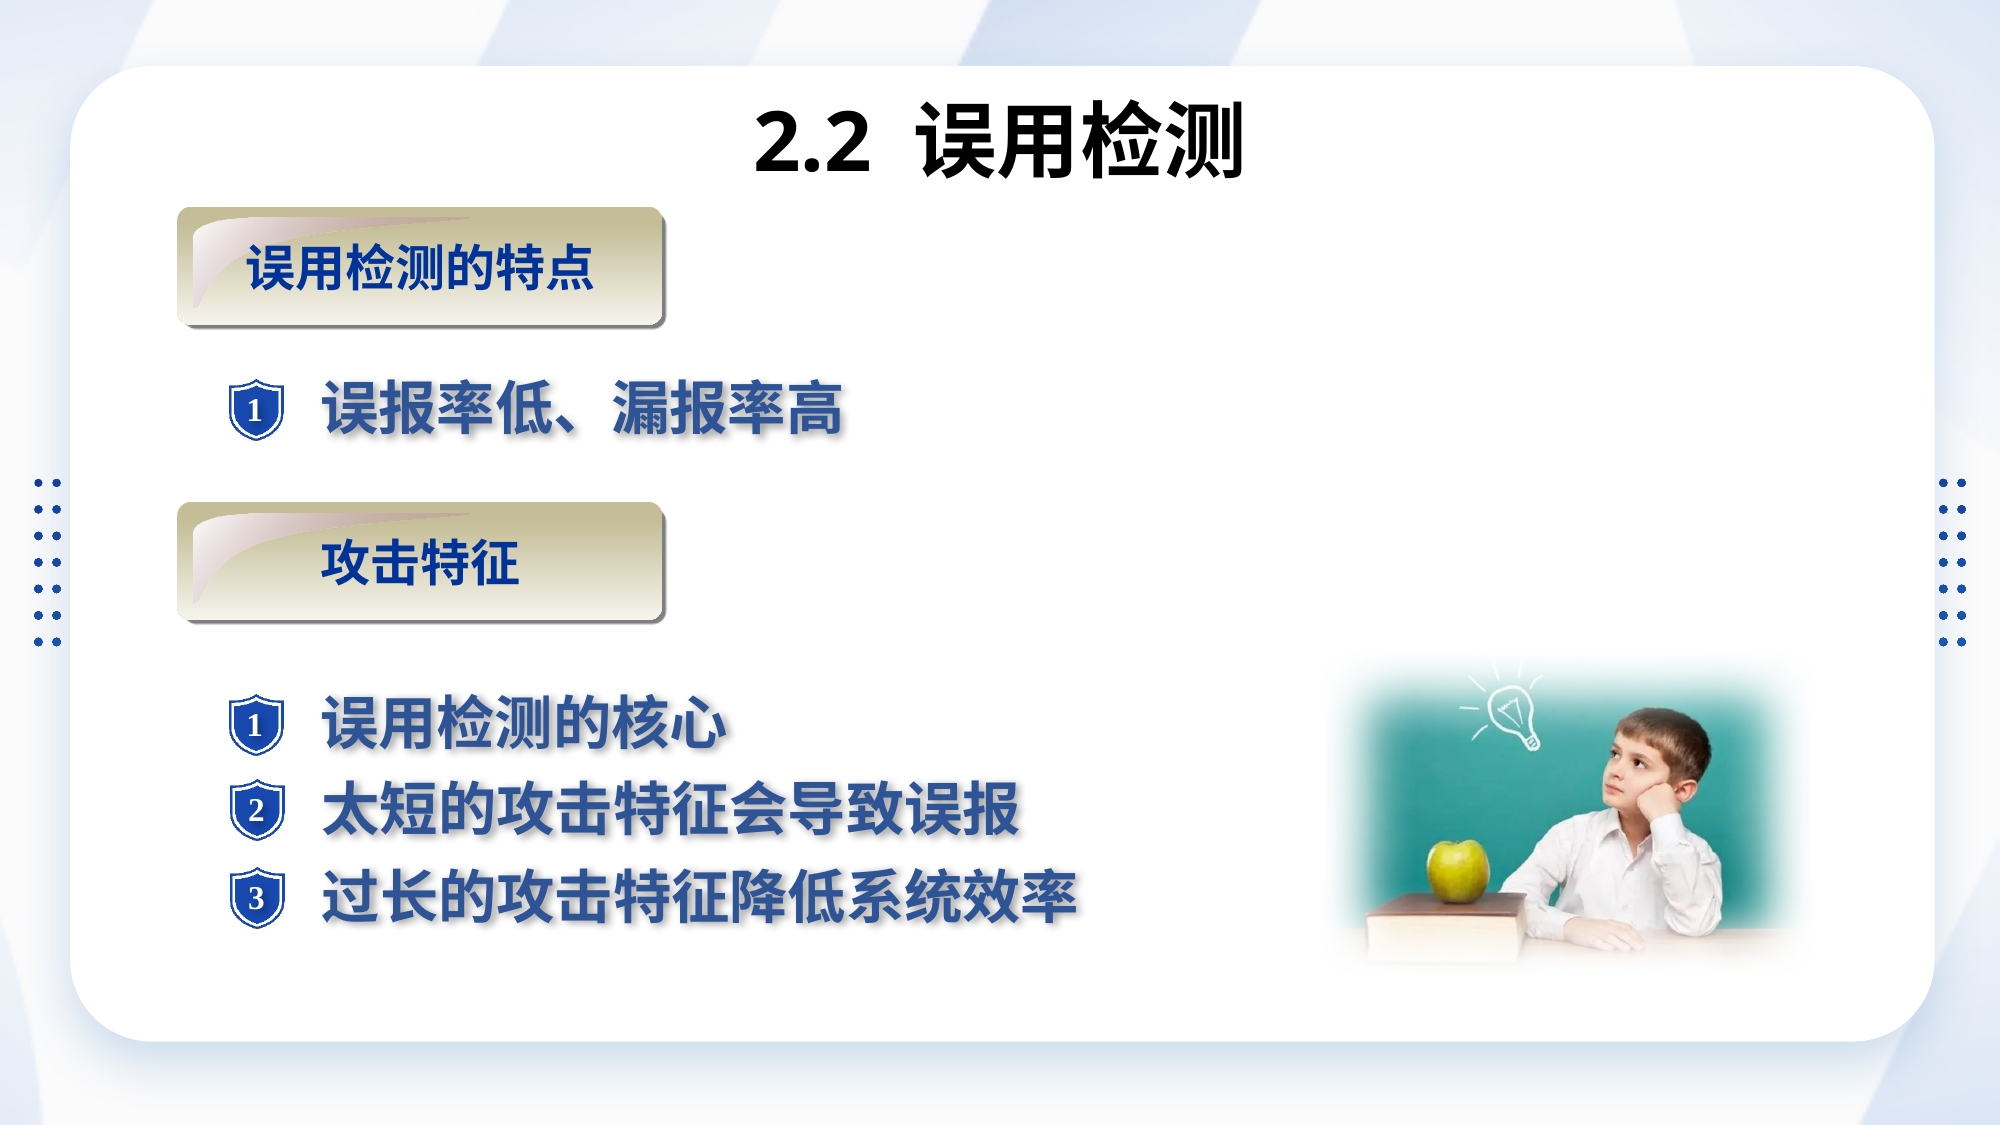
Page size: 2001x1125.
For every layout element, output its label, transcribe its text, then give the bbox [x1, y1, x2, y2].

title 2.2 误用检测 [137, 88, 1863, 195]
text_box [177, 331, 908, 489]
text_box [177, 501, 663, 620]
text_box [177, 206, 663, 325]
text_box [178, 731, 1179, 889]
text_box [177, 646, 908, 804]
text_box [178, 819, 1257, 977]
picture [0, 0, 2000, 1125]
